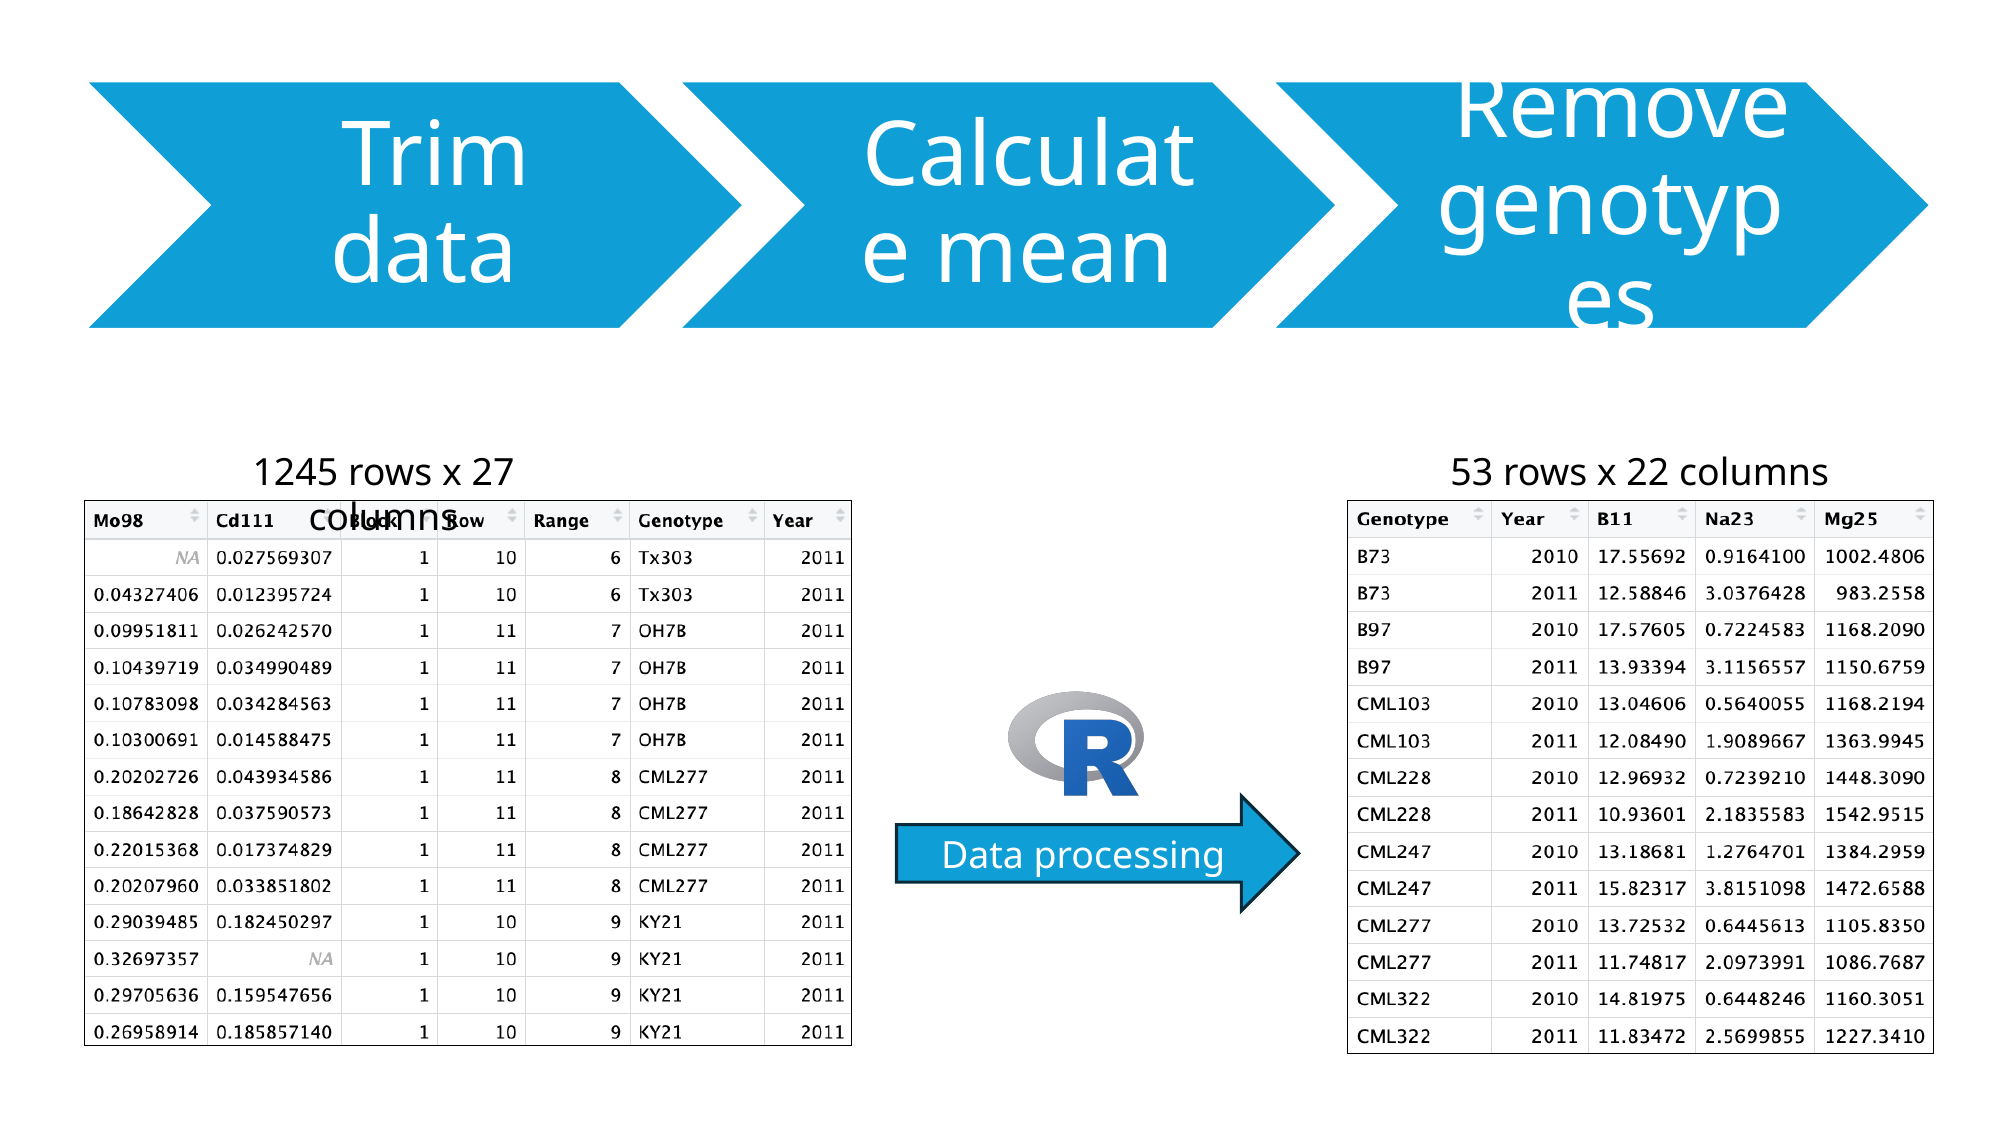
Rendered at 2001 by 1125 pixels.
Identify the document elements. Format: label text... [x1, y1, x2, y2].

text_box 1245 rows x 27 columns [158, 440, 609, 500]
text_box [83, 80, 1932, 330]
picture [1007, 690, 1144, 797]
text_box Data processing [894, 792, 1302, 915]
picture [1346, 499, 1934, 1054]
text_box 53 rows x 22 columns [1414, 440, 1865, 499]
picture [83, 500, 853, 1046]
